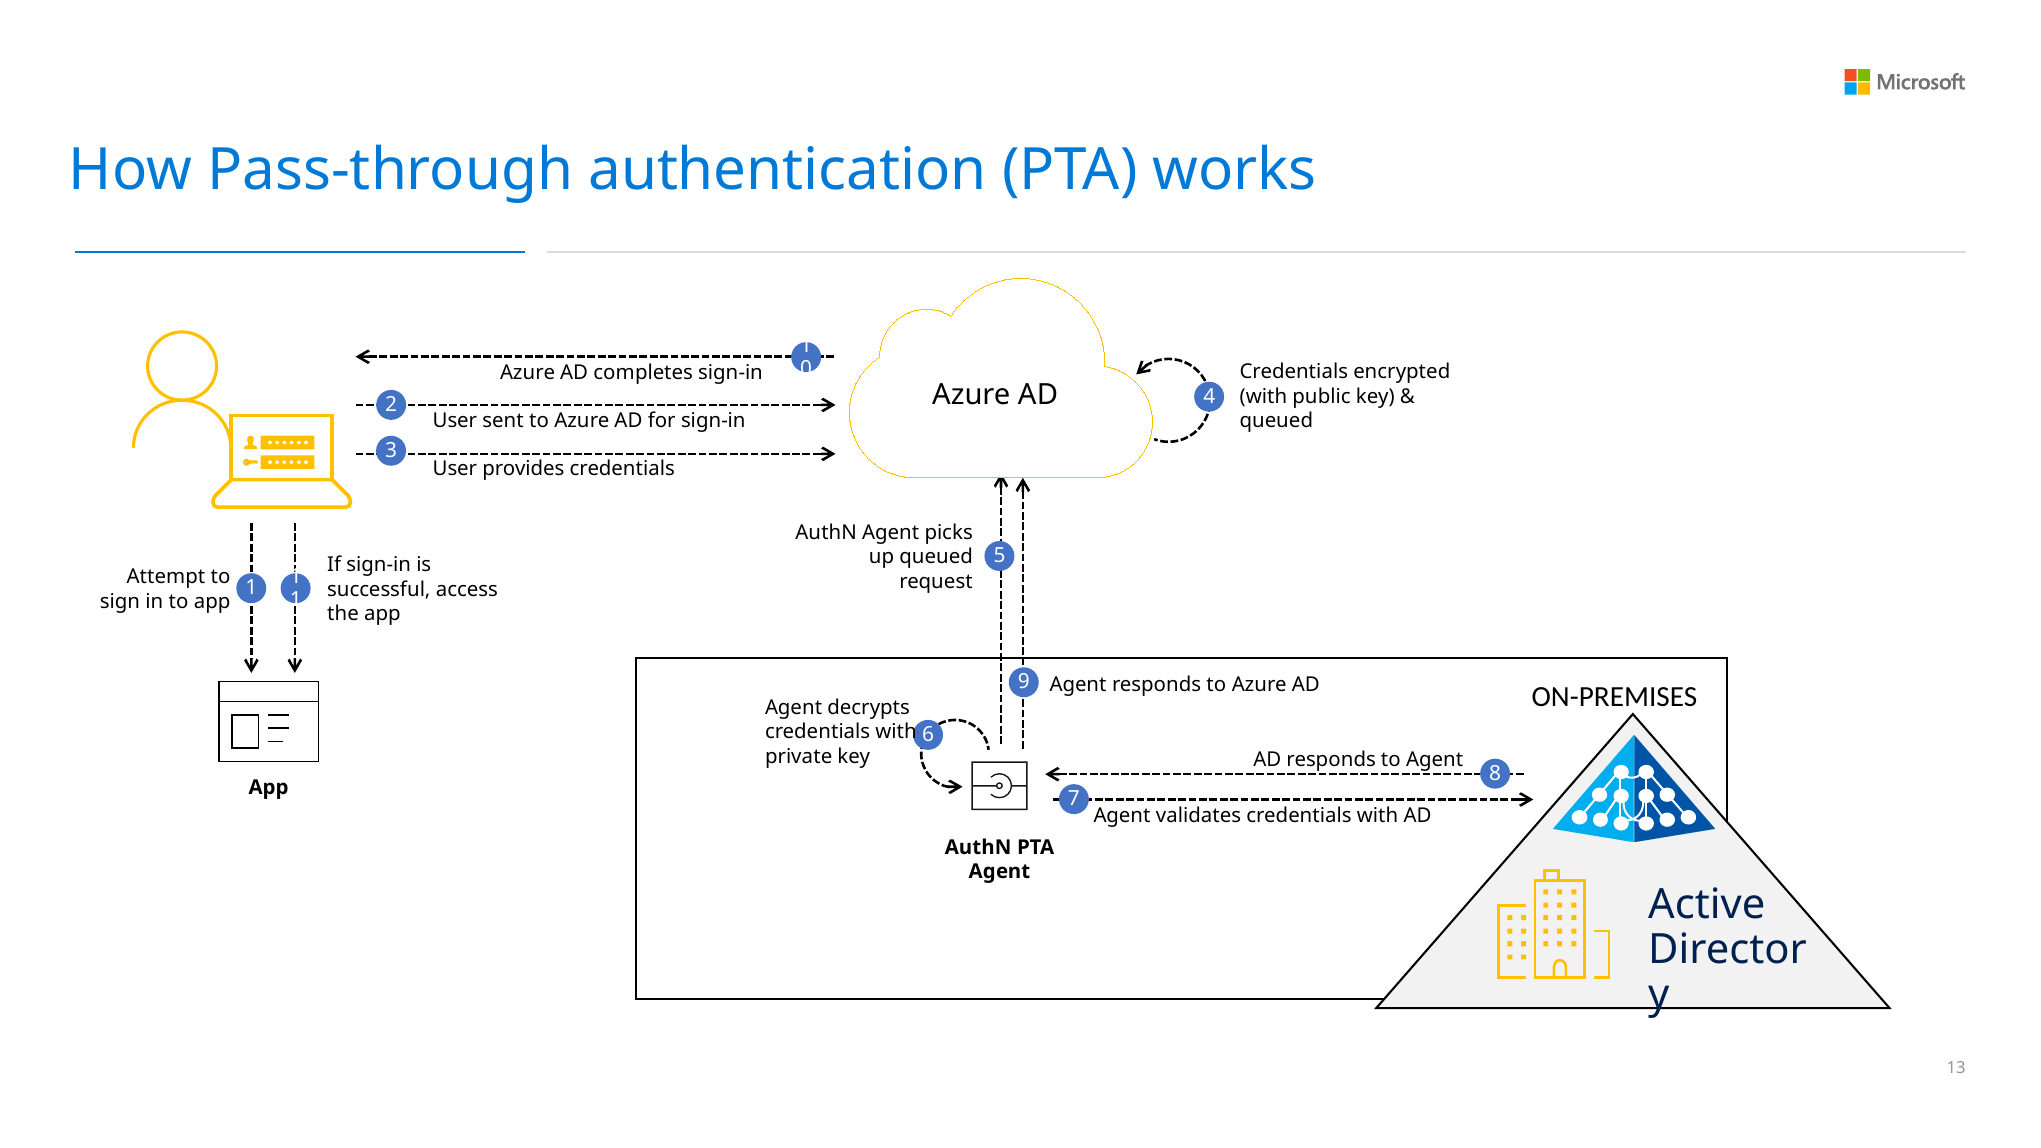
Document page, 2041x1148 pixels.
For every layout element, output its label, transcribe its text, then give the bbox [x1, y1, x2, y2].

text_box [1159, 358, 1209, 442]
text_box 2 [376, 389, 407, 404]
text_box 3 [376, 435, 407, 453]
text_box 1 [246, 573, 251, 604]
text_box 7 [1058, 784, 1089, 799]
text_box If sign-in is successful, access the app [312, 551, 541, 625]
text_box 9 [1024, 667, 1039, 698]
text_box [831, 278, 1159, 478]
text_box Attempt to sign in to app [83, 555, 246, 620]
text_box App [223, 773, 314, 799]
text_box AuthN Agent picks up queued request [777, 519, 988, 593]
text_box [133, 331, 351, 508]
text_box 9 [1008, 667, 1022, 698]
text_box User sent to Azure AD for sign-in [417, 407, 778, 432]
text_box Azure AD completes sign-in [417, 358, 778, 384]
text_box [928, 775, 963, 795]
text_box 1 [252, 573, 267, 604]
text_box 3 [376, 455, 406, 466]
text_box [1376, 713, 1890, 1009]
slide_number 12 [1904, 1058, 1966, 1077]
text_box 5 [1002, 541, 1015, 571]
text_box AuthN PTA Agent [916, 826, 1083, 891]
text_box 5 [984, 541, 1000, 572]
text_box 4 [1194, 381, 1225, 412]
text_box Agent responds to Azure AD [1034, 671, 1394, 696]
text_box User provides credentials [417, 455, 778, 480]
text_box Agent decrypts credentials with private key [750, 686, 978, 775]
text_box 10 [791, 358, 822, 373]
text_box 11 [296, 573, 311, 604]
text_box 2 [376, 406, 407, 420]
text_box Agent validates credentials with AD [1078, 802, 1376, 827]
text_box Credentials encrypted (with public key) & queued [1224, 358, 1499, 432]
list How Pass-through authentication (PTA) works [45, 120, 1968, 200]
text_box 7 [1059, 800, 1089, 815]
text_box AD responds to Agent [1118, 745, 1376, 771]
text_box [978, 728, 989, 752]
text_box ON-PREMISES [636, 658, 1727, 999]
text_box 10 [791, 342, 822, 356]
text_box [218, 681, 319, 762]
text_box [971, 761, 1028, 811]
text_box 11 [280, 573, 294, 603]
